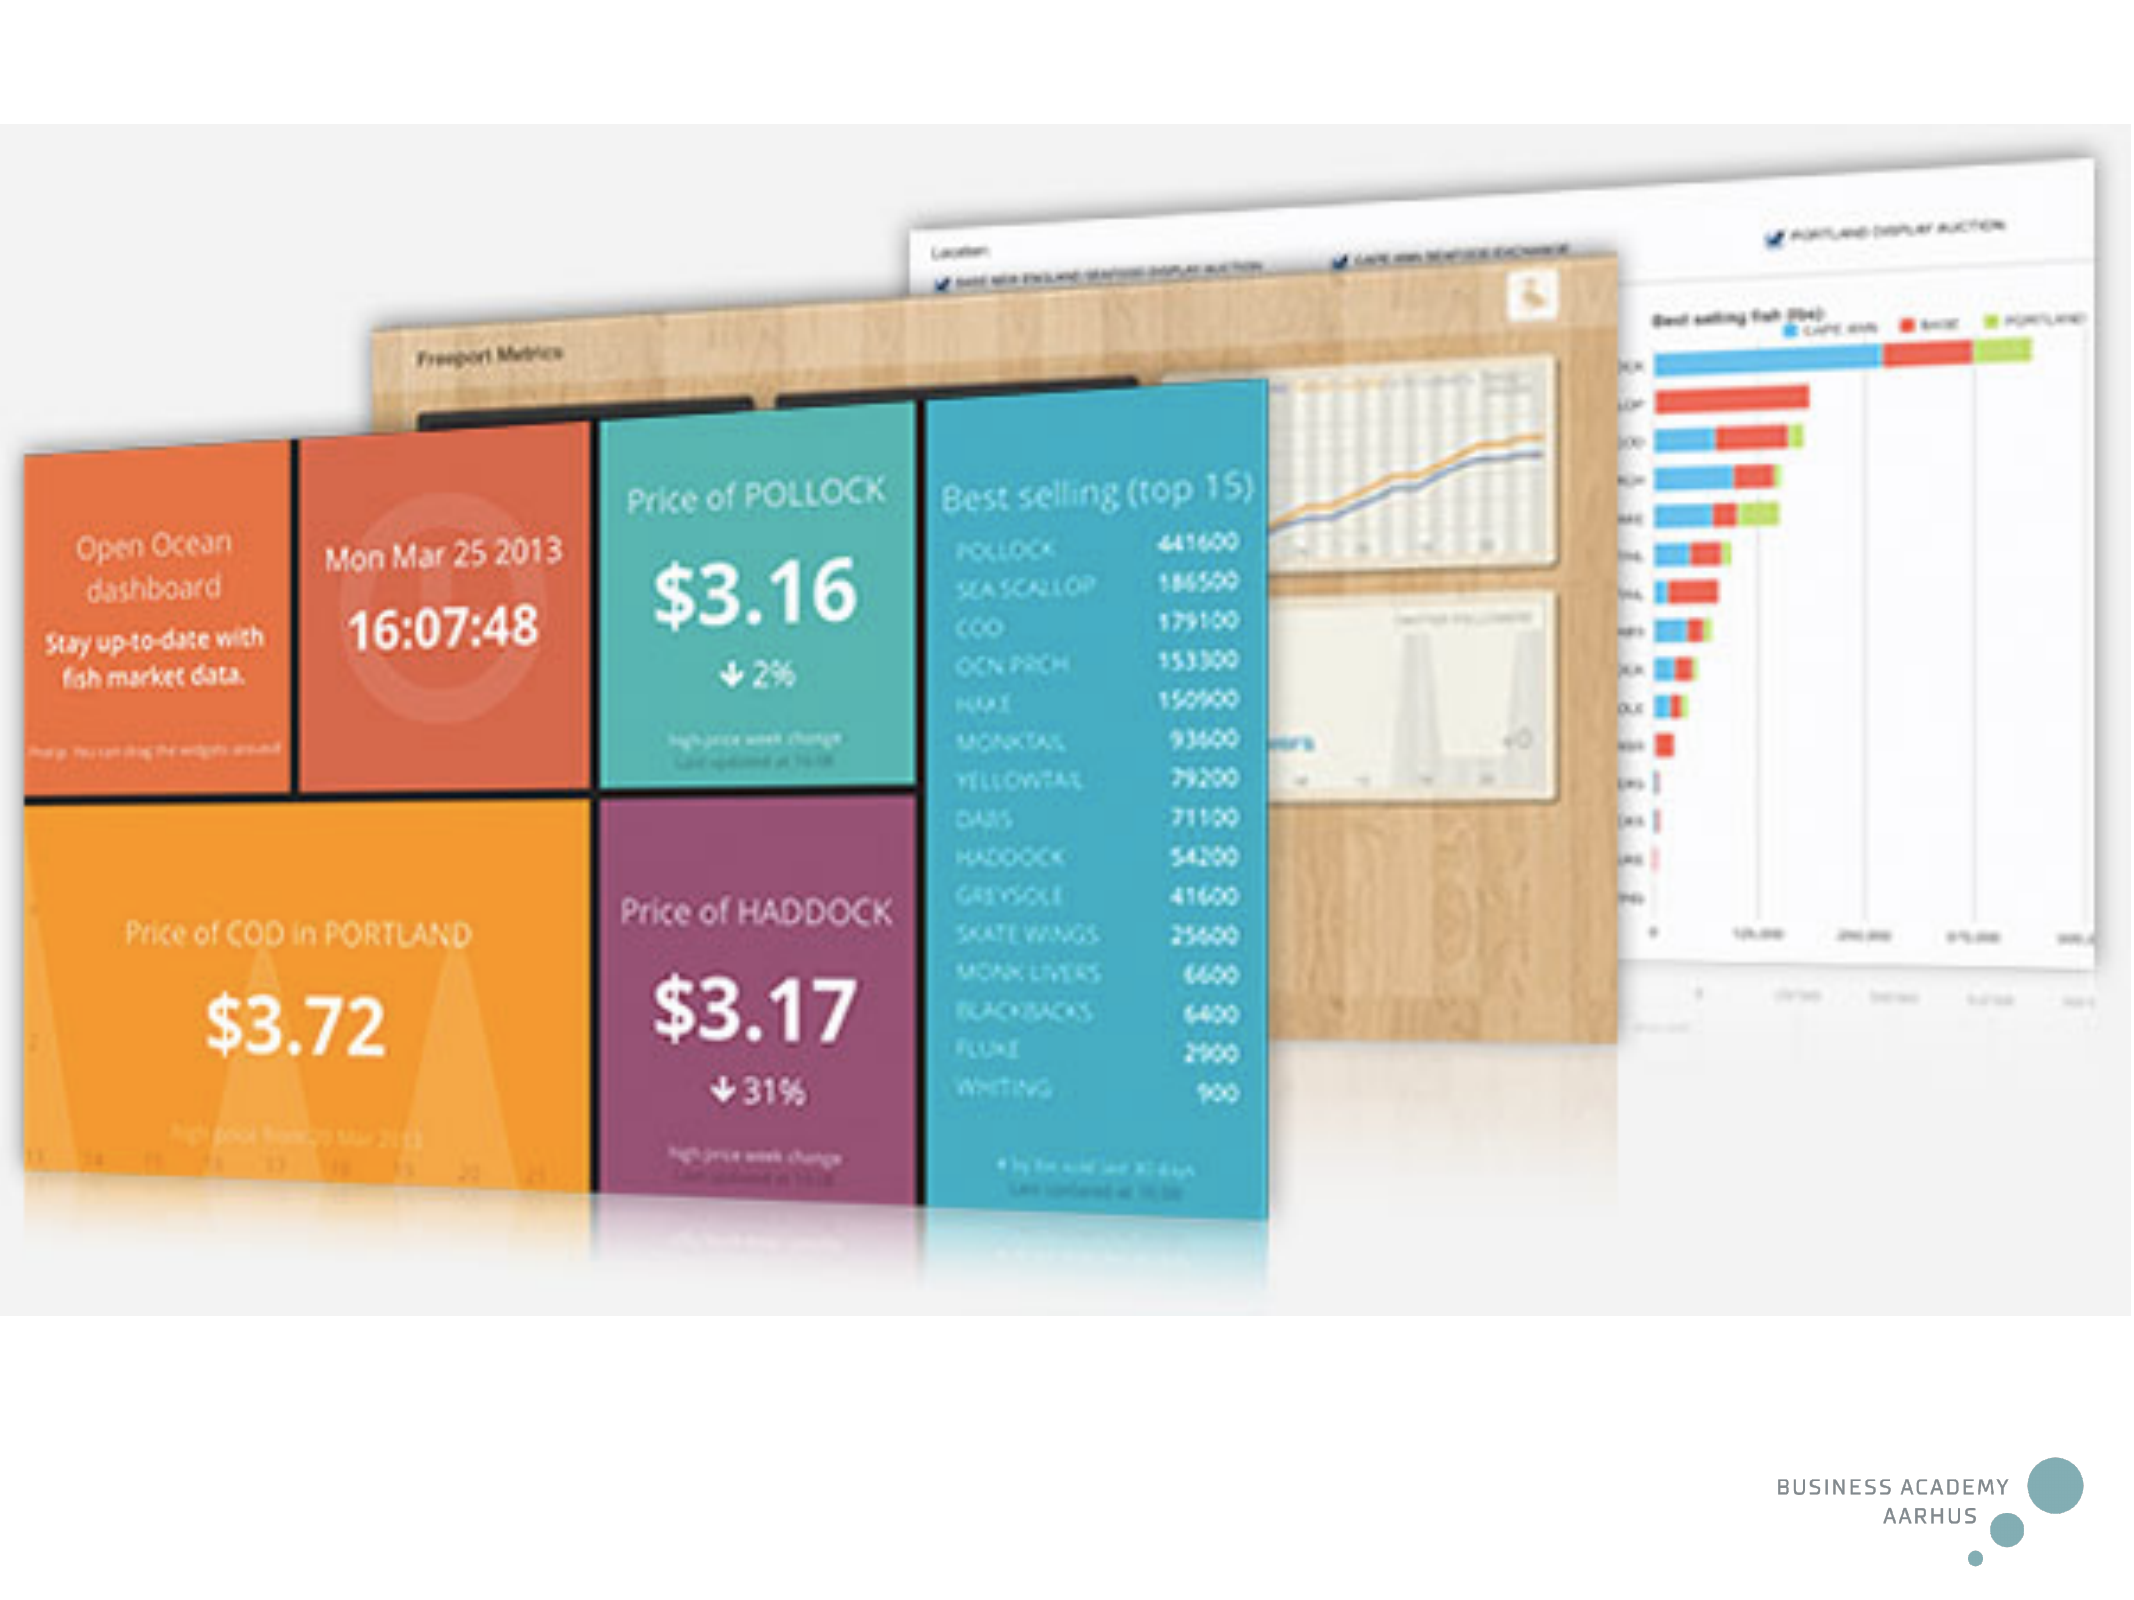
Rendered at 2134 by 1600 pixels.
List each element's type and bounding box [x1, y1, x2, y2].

picture [0, 124, 2131, 1316]
picture [1759, 1451, 2090, 1571]
